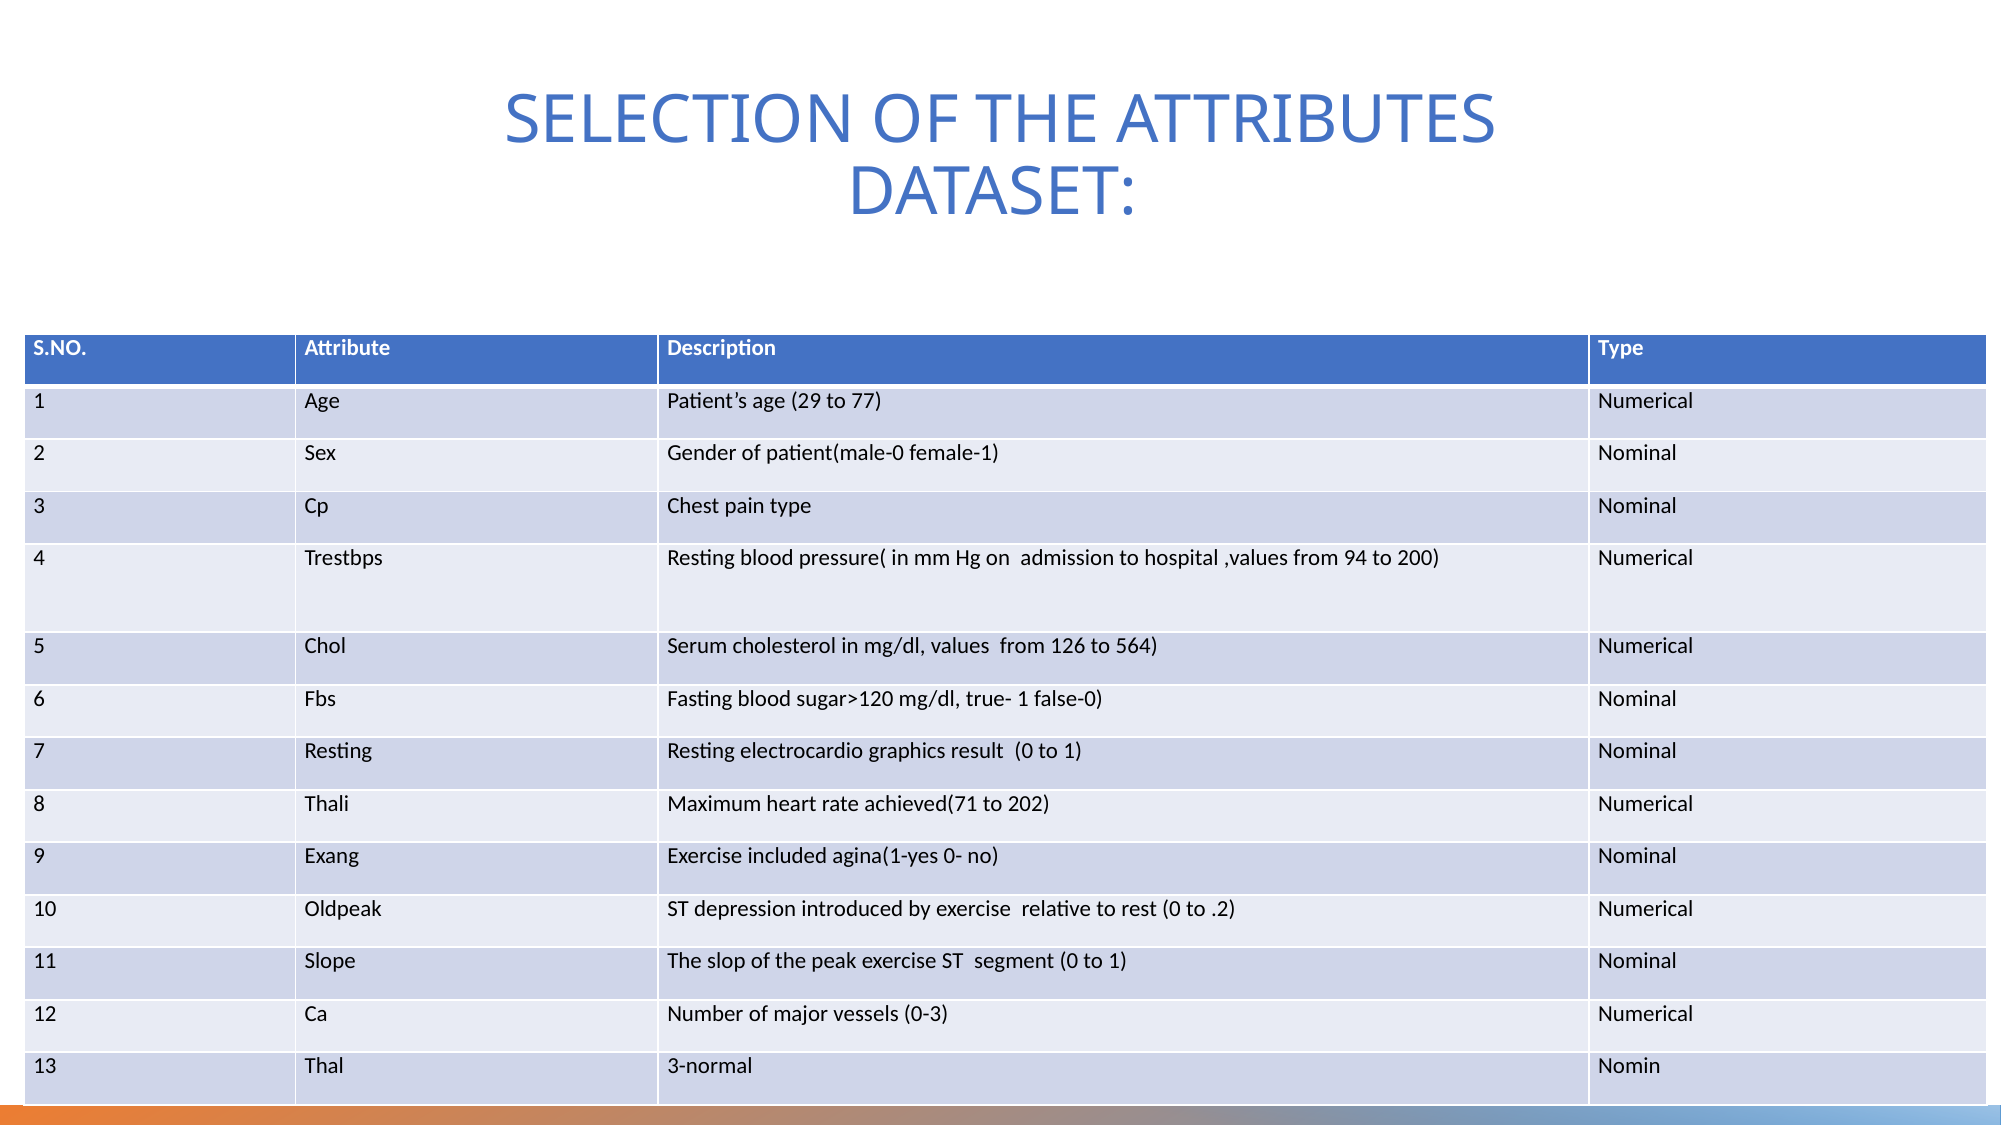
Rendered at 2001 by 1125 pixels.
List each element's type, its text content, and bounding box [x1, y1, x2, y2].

table_cell 9 [25, 843, 295, 894]
table_cell Exang [296, 843, 657, 894]
table_cell 11 [25, 948, 295, 999]
table_cell Nominal [1590, 843, 1986, 894]
table_cell Gender of patient(male-0 female-1) [659, 440, 1588, 491]
table_cell The slop of the peak exercise ST segment (0 to 1) [659, 948, 1588, 999]
table_cell Numerical [1590, 633, 1986, 684]
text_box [0, 1105, 2000, 1125]
table_cell Nomin [1590, 1053, 1986, 1104]
table_cell Cp [296, 492, 657, 543]
title SELECTION OF THE ATTRIBUTES DATASET: [451, 44, 1552, 270]
table_cell Nominal [1590, 440, 1986, 491]
table_cell Fasting blood sugar>120 mg/dl, true- 1 false-0) [659, 686, 1588, 736]
table_cell Nominal [1590, 686, 1986, 736]
table_cell Nominal [1590, 492, 1986, 543]
table_cell Sex [296, 440, 657, 491]
table_cell 3 [25, 492, 295, 543]
table_cell 5 [25, 633, 295, 684]
table_cell Chest pain type [659, 492, 1588, 543]
table_cell Ca [296, 1001, 657, 1051]
table_cell Numerical [1590, 1001, 1986, 1051]
table_header Description [659, 335, 1588, 384]
table_cell Thali [296, 791, 657, 841]
table_cell Patient’s age (29 to 77) [659, 389, 1588, 438]
table_cell 4 [25, 545, 295, 631]
table_cell 1 [25, 389, 295, 438]
table_cell Trestbps [296, 545, 657, 631]
table_cell Slope [296, 948, 657, 999]
table_cell Resting blood pressure( in mm Hg on admission to hospital ,values from 94 to 200) [659, 545, 1588, 631]
table_cell 10 [25, 896, 295, 946]
table_cell Fbs [296, 686, 657, 736]
table_cell 6 [25, 686, 295, 736]
table_cell 2 [25, 440, 295, 491]
table_cell Nominal [1590, 738, 1986, 789]
table_cell Thal [296, 1053, 657, 1104]
table_cell ST depression introduced by exercise relative to rest (0 to .2) [659, 896, 1588, 946]
table_cell Resting [296, 738, 657, 789]
table_cell Chol [296, 633, 657, 684]
table_header Type [1590, 335, 1986, 384]
table_cell Numerical [1590, 545, 1986, 631]
table_cell 3-normal [659, 1053, 1588, 1104]
table_cell Exercise included agina(1-yes 0- no) [659, 843, 1588, 894]
table_cell Numerical [1590, 791, 1986, 841]
table_cell Number of major vessels (0-3) [659, 1001, 1588, 1051]
table_cell Maximum heart rate achieved(71 to 202) [659, 791, 1588, 841]
table_cell 7 [25, 738, 295, 789]
table_cell Nominal [1590, 948, 1986, 999]
table_cell Numerical [1590, 896, 1986, 946]
table_cell 12 [25, 1001, 295, 1051]
table_cell Oldpeak [296, 896, 657, 946]
table_cell 13 [25, 1053, 295, 1104]
table_cell Age [296, 389, 657, 438]
table_cell Numerical [1590, 389, 1986, 438]
table_header Attribute [296, 335, 657, 384]
table_header S.NO. [25, 335, 295, 384]
table_cell 8 [25, 791, 295, 841]
table_cell Resting electrocardio graphics result (0 to 1) [659, 738, 1588, 789]
table_cell Serum cholesterol in mg/dl, values from 126 to 564) [659, 633, 1588, 684]
